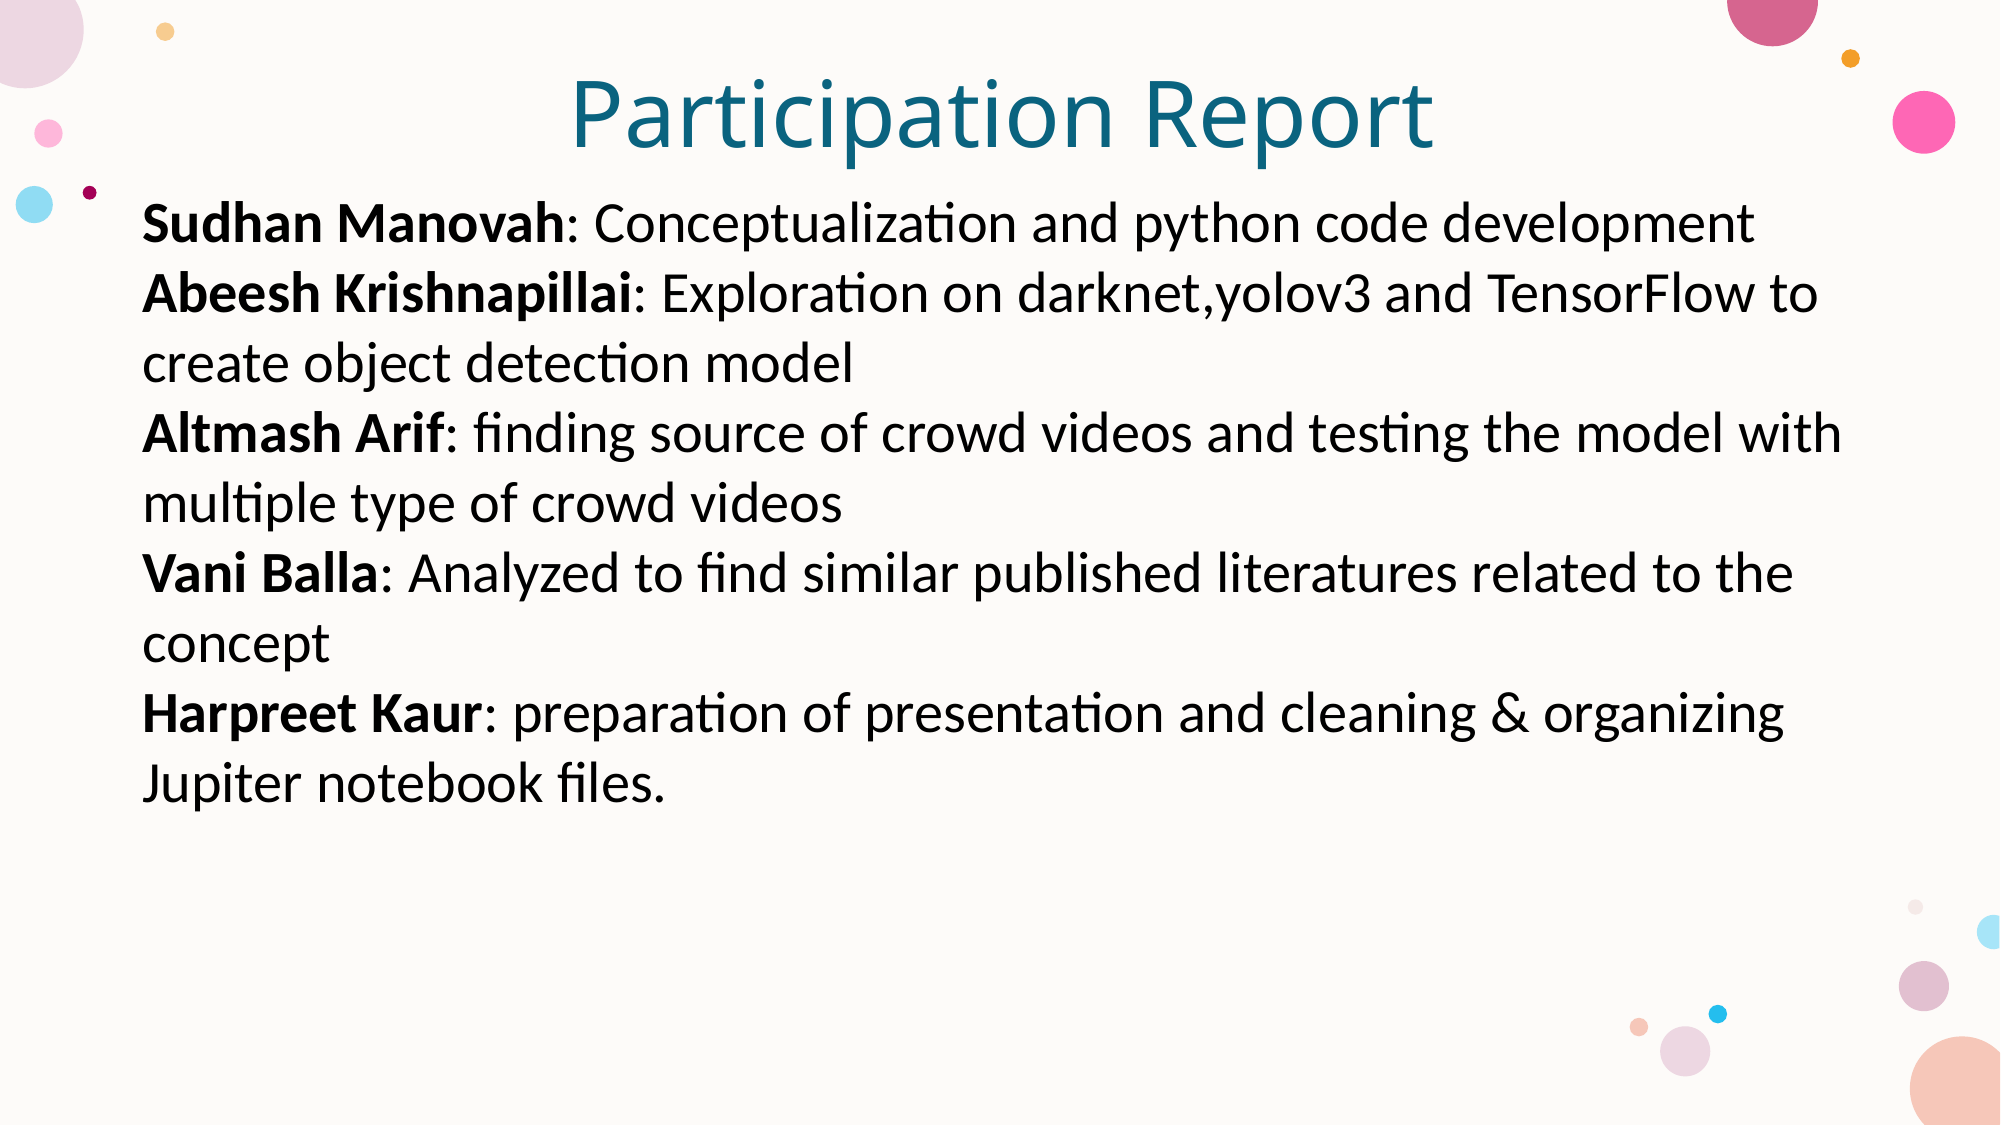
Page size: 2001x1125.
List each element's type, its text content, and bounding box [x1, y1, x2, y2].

text_box Sudhan Manovah: Conceptualization and python code development Abeesh Krishnapillai: Exploration on darknet,yolov3 and TensorFlow to create object detection model Altmash Arif: finding source of crowd videos and testing the model with multiple type of crowd videos Vani Balla: Analyzed to find similar published literatures related to the concept Harpreet Kaur: preparation of presentation and cleaning & organizing Jupiter notebook files. [127, 177, 1934, 892]
title Participation Report [127, 59, 1877, 175]
